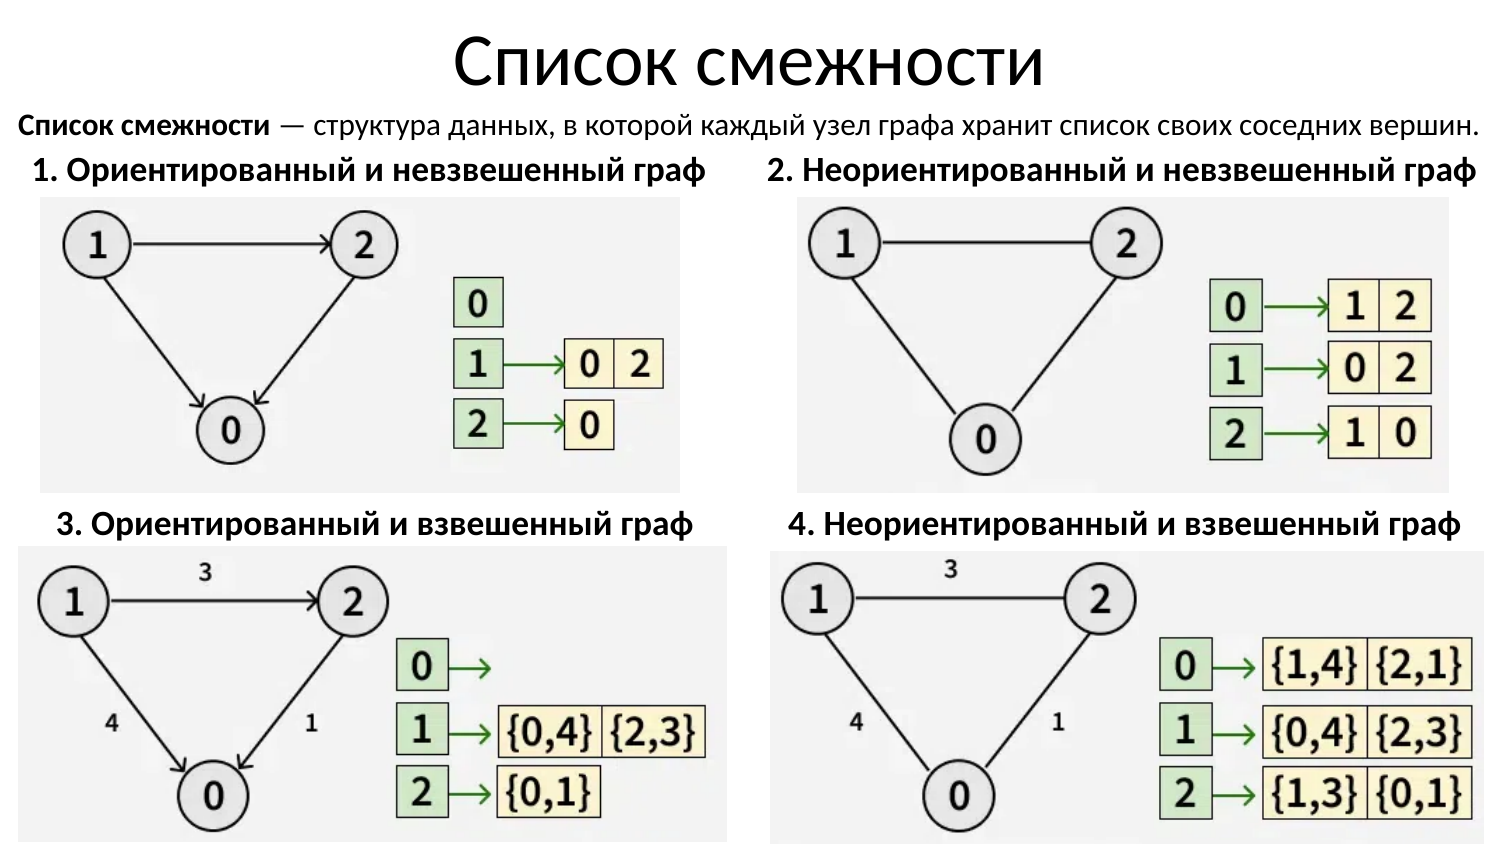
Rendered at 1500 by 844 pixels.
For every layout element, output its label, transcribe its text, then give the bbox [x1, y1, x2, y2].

text_box 3. Ориентированный и взвешенный граф [0, 492, 750, 550]
picture [18, 546, 727, 843]
picture [40, 197, 680, 493]
text_box Список смежности — структура данных, в которой каждый узел графа хранит список своих соседних вершин. [0, 97, 1500, 150]
picture [796, 197, 1449, 493]
text_box Список смежности [0, 0, 1500, 97]
picture [769, 551, 1485, 844]
text_box 2. Неориентированный и невзвешенный граф [750, 138, 1494, 196]
text_box 4. Неориентированный и взвешенный граф [750, 492, 1500, 550]
text_box 1. Ориентированный и невзвешенный граф [0, 138, 739, 196]
